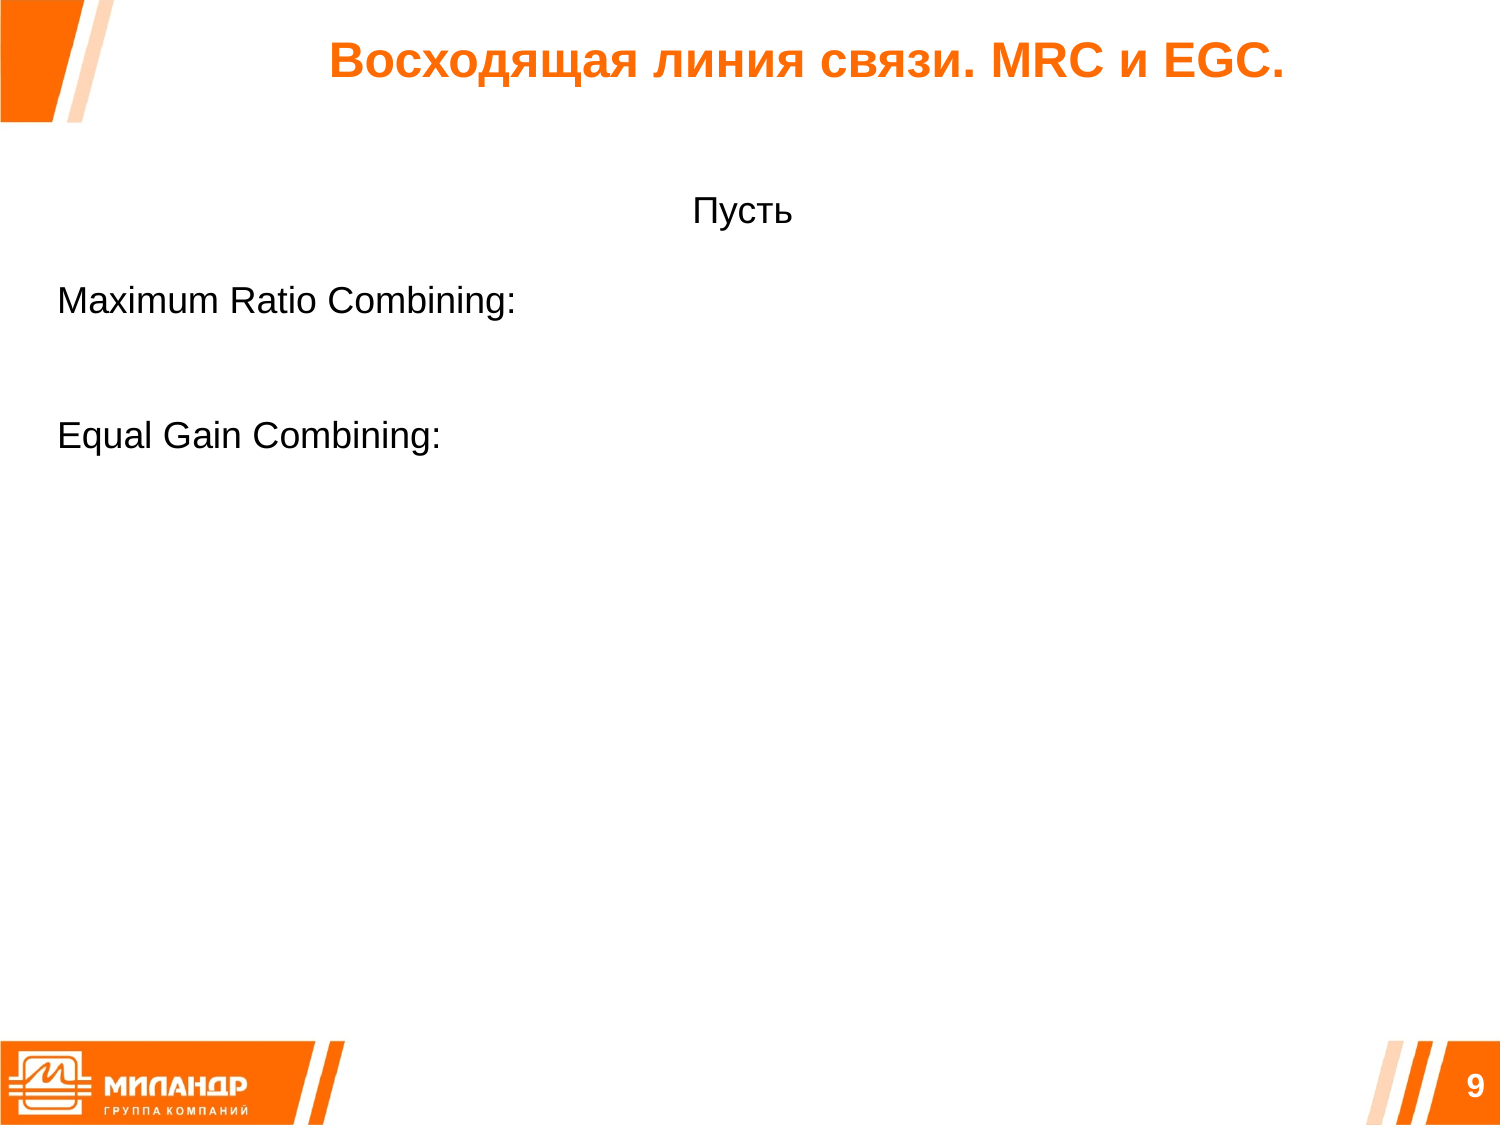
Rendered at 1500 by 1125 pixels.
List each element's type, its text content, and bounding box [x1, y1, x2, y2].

list Восходящая линия связи. MRC и EGC. [114, 0, 1500, 124]
slide_number 9 [1425, 1057, 1500, 1118]
picture [0, 0, 1500, 1125]
